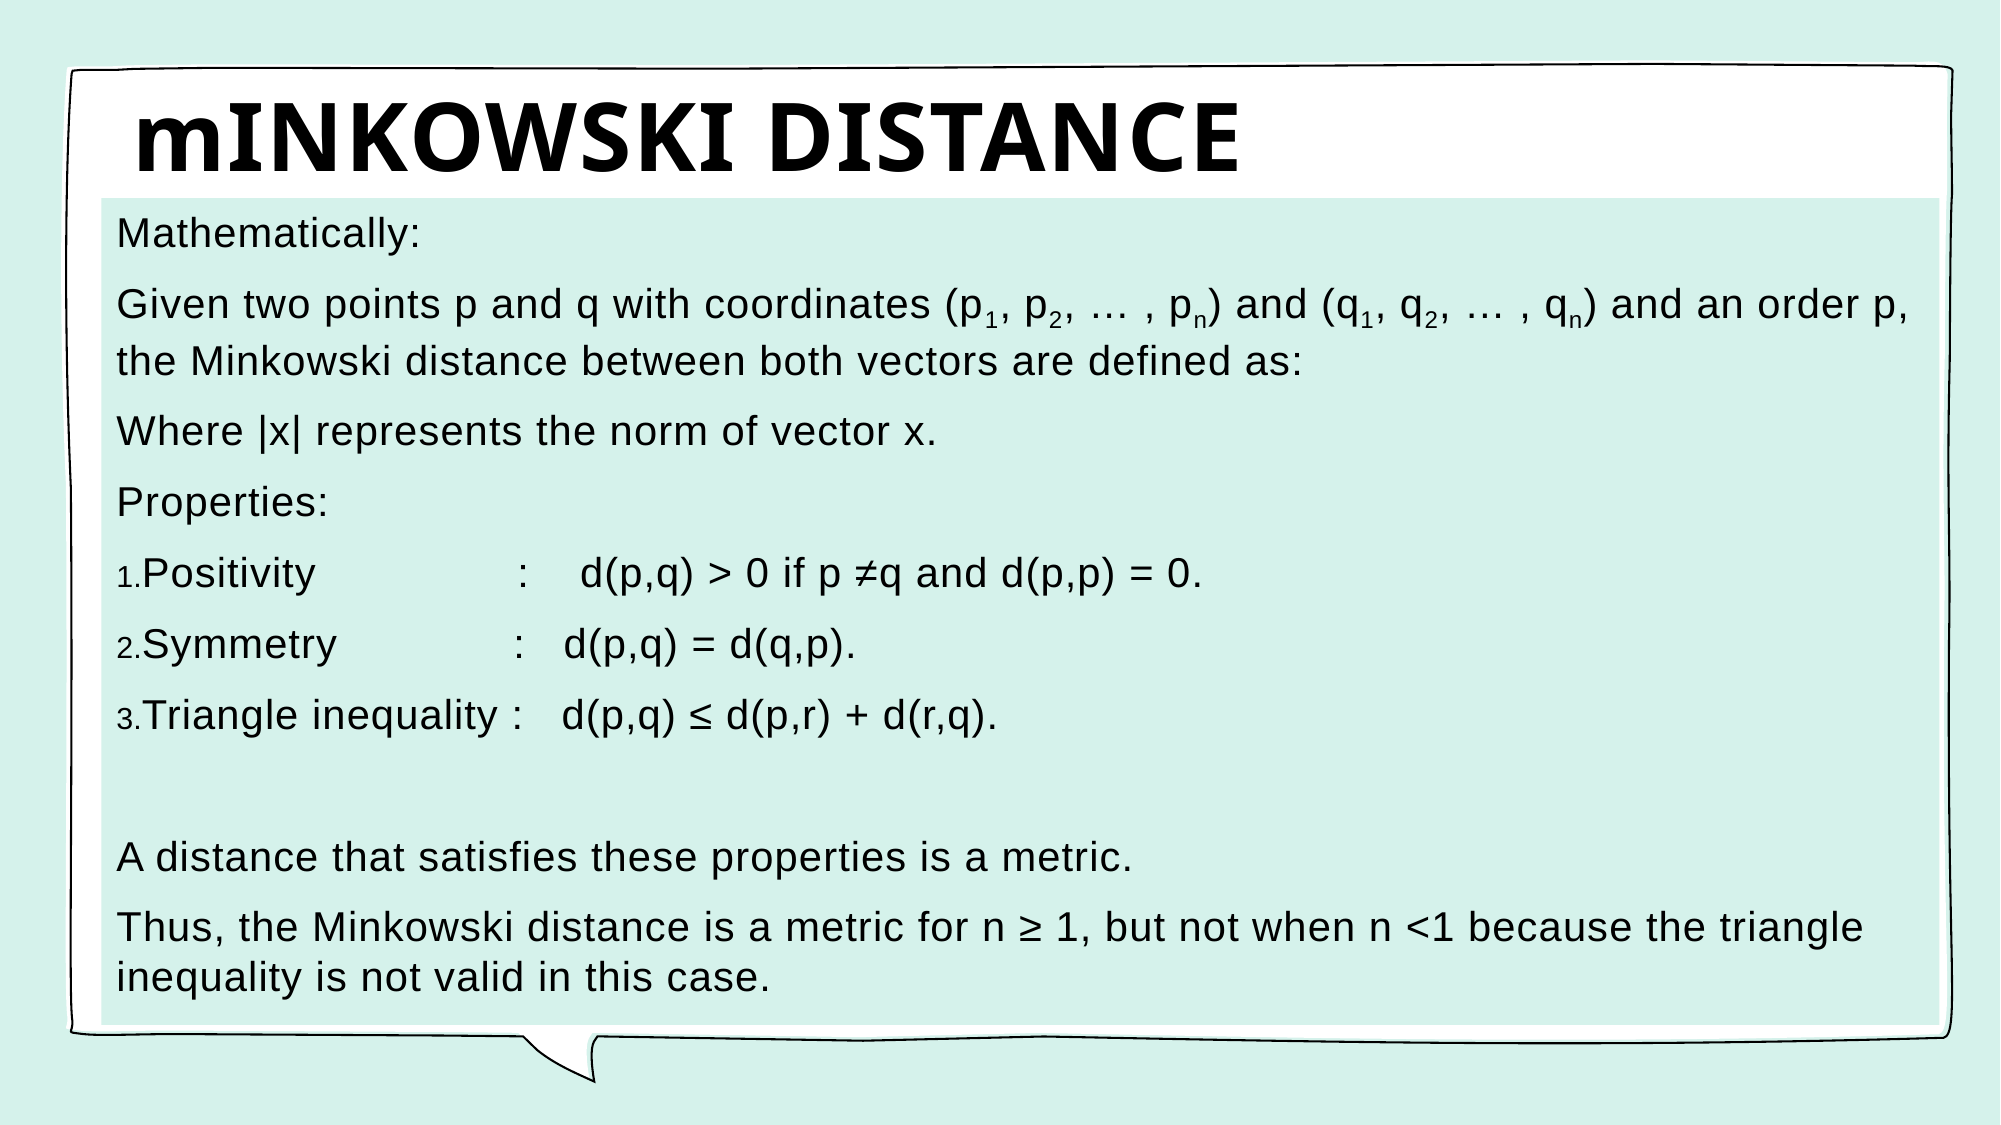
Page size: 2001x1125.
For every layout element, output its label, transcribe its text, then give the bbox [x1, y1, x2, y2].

title mINKOWSKI DISTANCE [117, 68, 1813, 198]
list Mathematically: Given two points p and q with coordinates (p1, p2, … , pn) and (q1, q2, … , qn) and an order p, the Minkowski distance between both vectors are defined as: Where |x| represents the norm of vector x. Properties: Positivity : d(p,q) > 0 if p ≠q and d(p,p) = 0. Symmetry : d(p,q) = d(q,p). Triangle inequality : d(p,q) ≤ d(p,r) + d(r,q). A distance that satisfies these properties is a metric. Thus, the Minkowski distance is a metric for n ≥ 1, but not when n <1 because the triangle inequality is not valid in this case. [101, 198, 1940, 1025]
